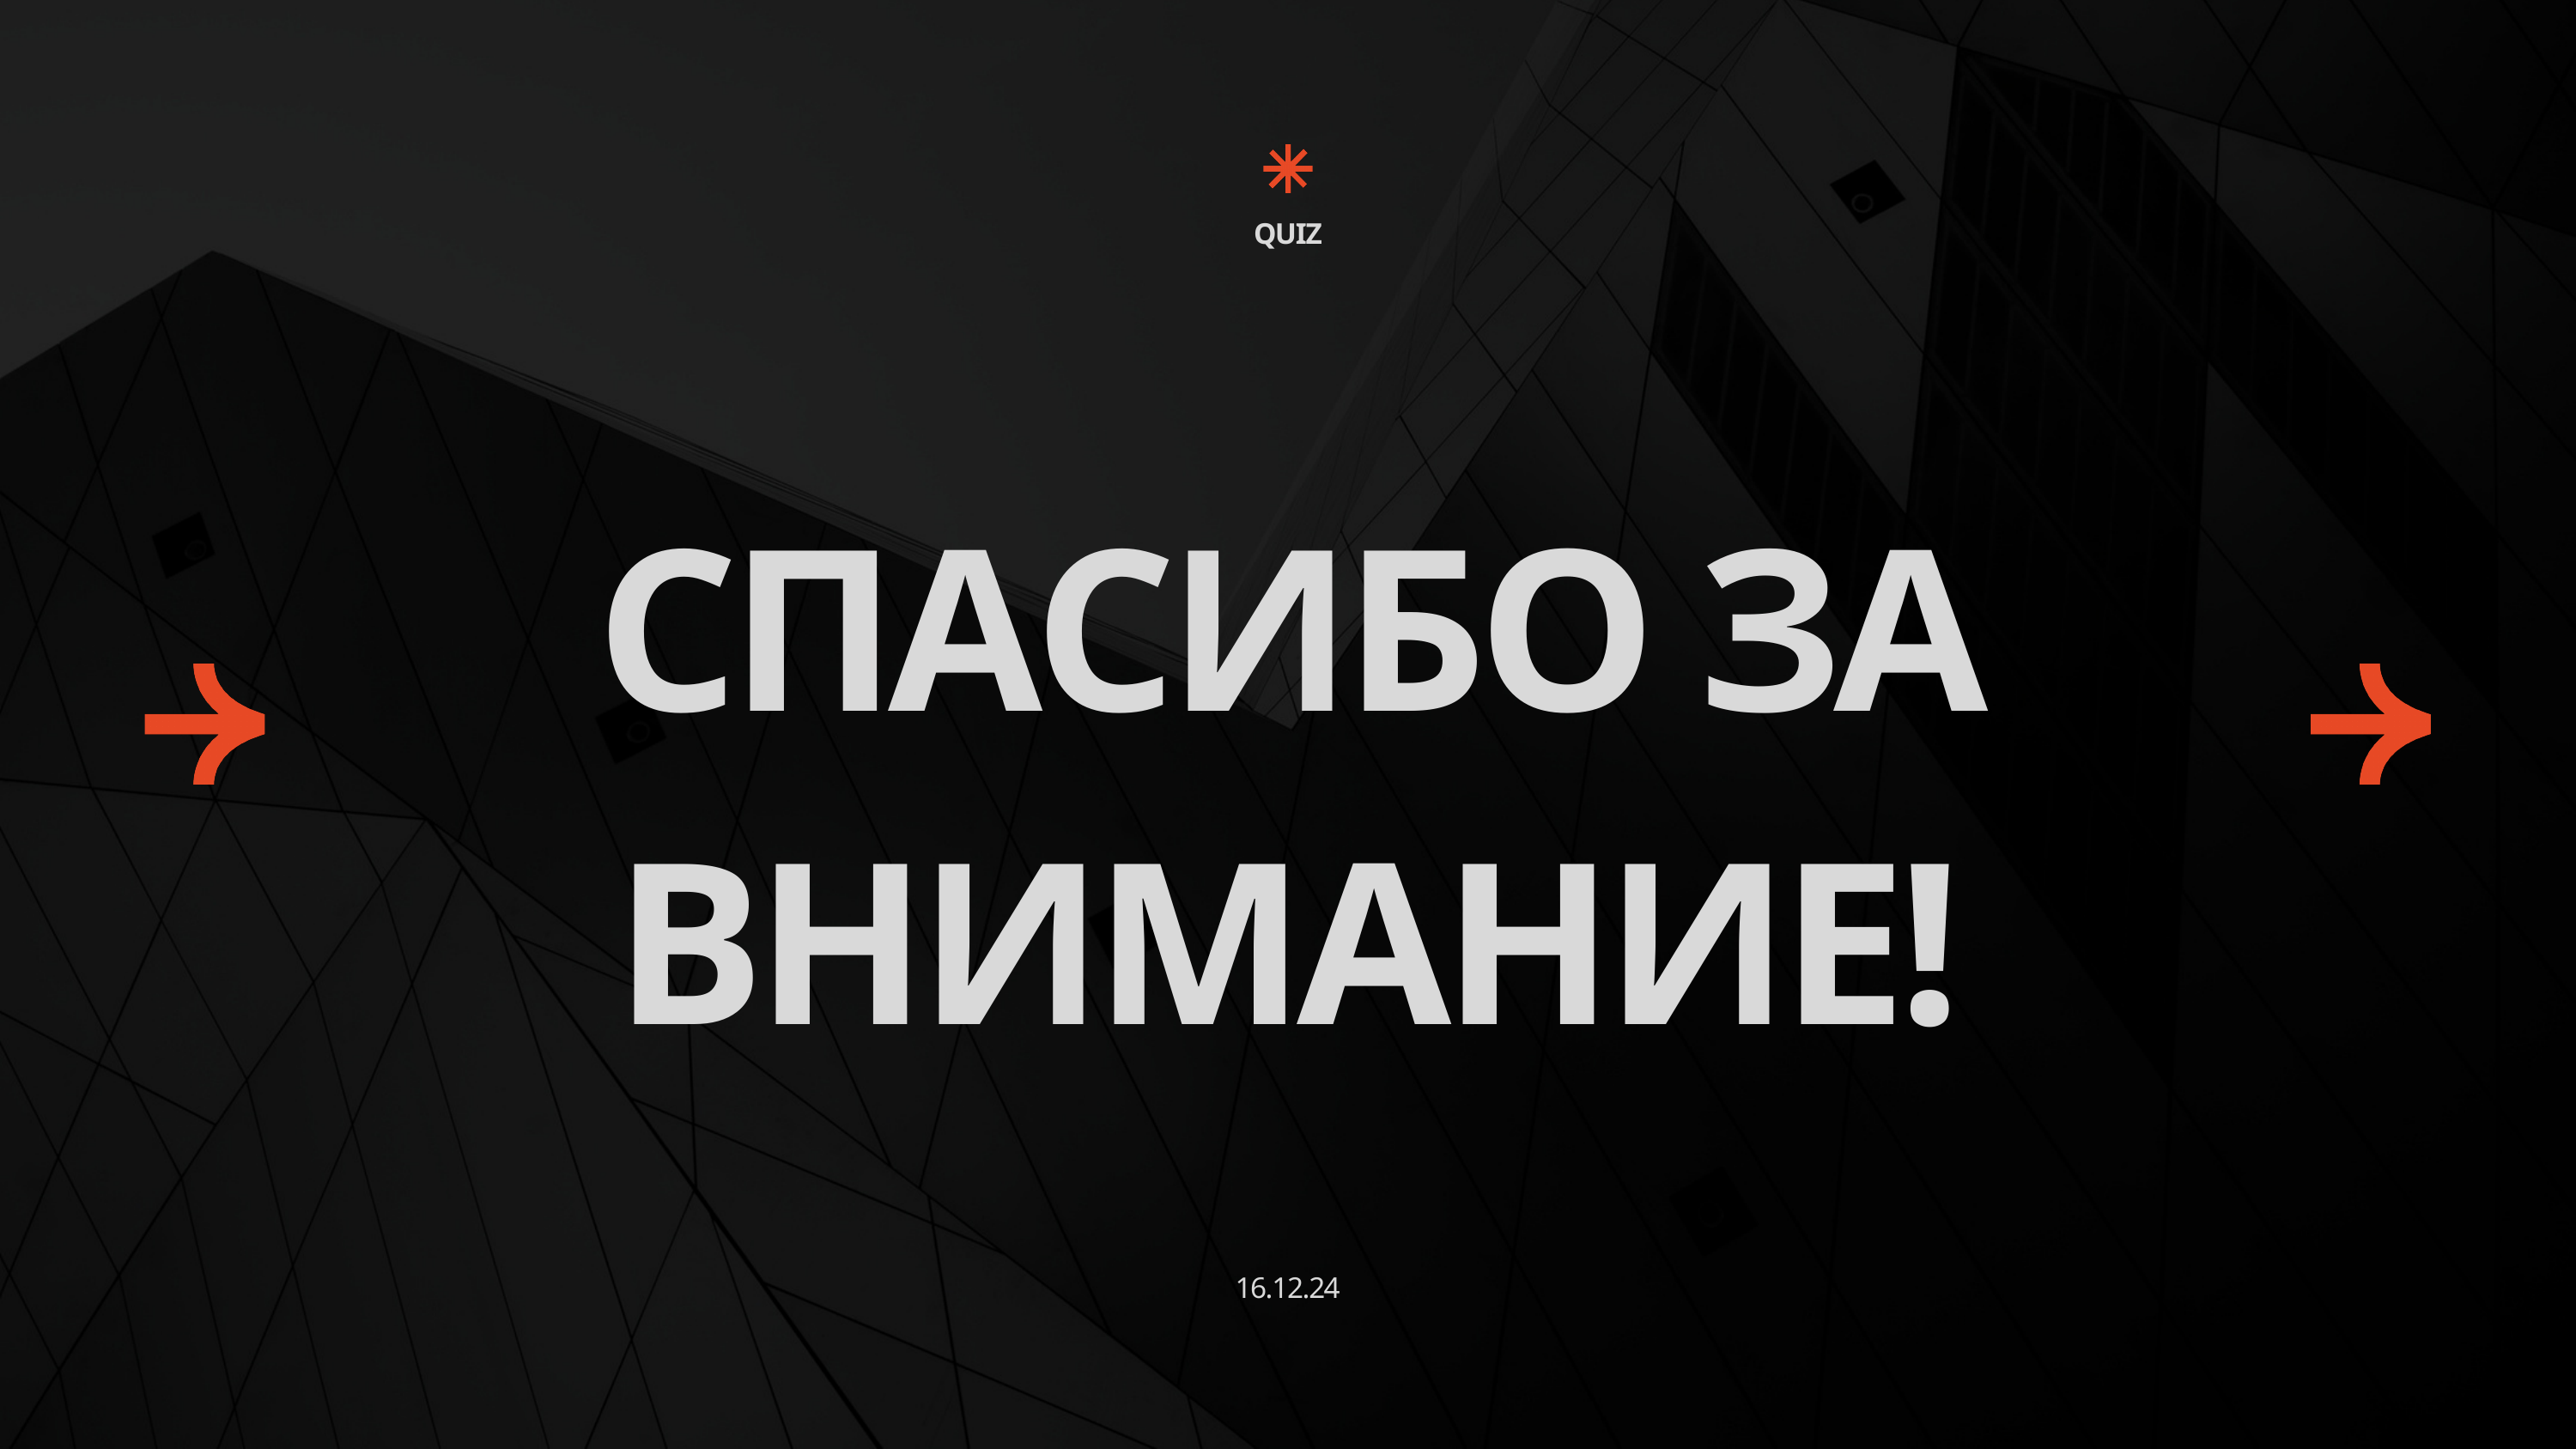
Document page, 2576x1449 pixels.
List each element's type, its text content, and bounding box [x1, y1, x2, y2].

text_box [1263, 144, 1313, 193]
text_box QUIZ [1131, 209, 1445, 251]
text_box [144, 664, 265, 785]
text_box [2311, 664, 2431, 785]
text_box 16.12.24 [1102, 1264, 1474, 1304]
text_box [0, 0, 2576, 1449]
text_box СПАСИБО ЗА ВНИМАНИЕ! [406, 441, 2170, 1070]
